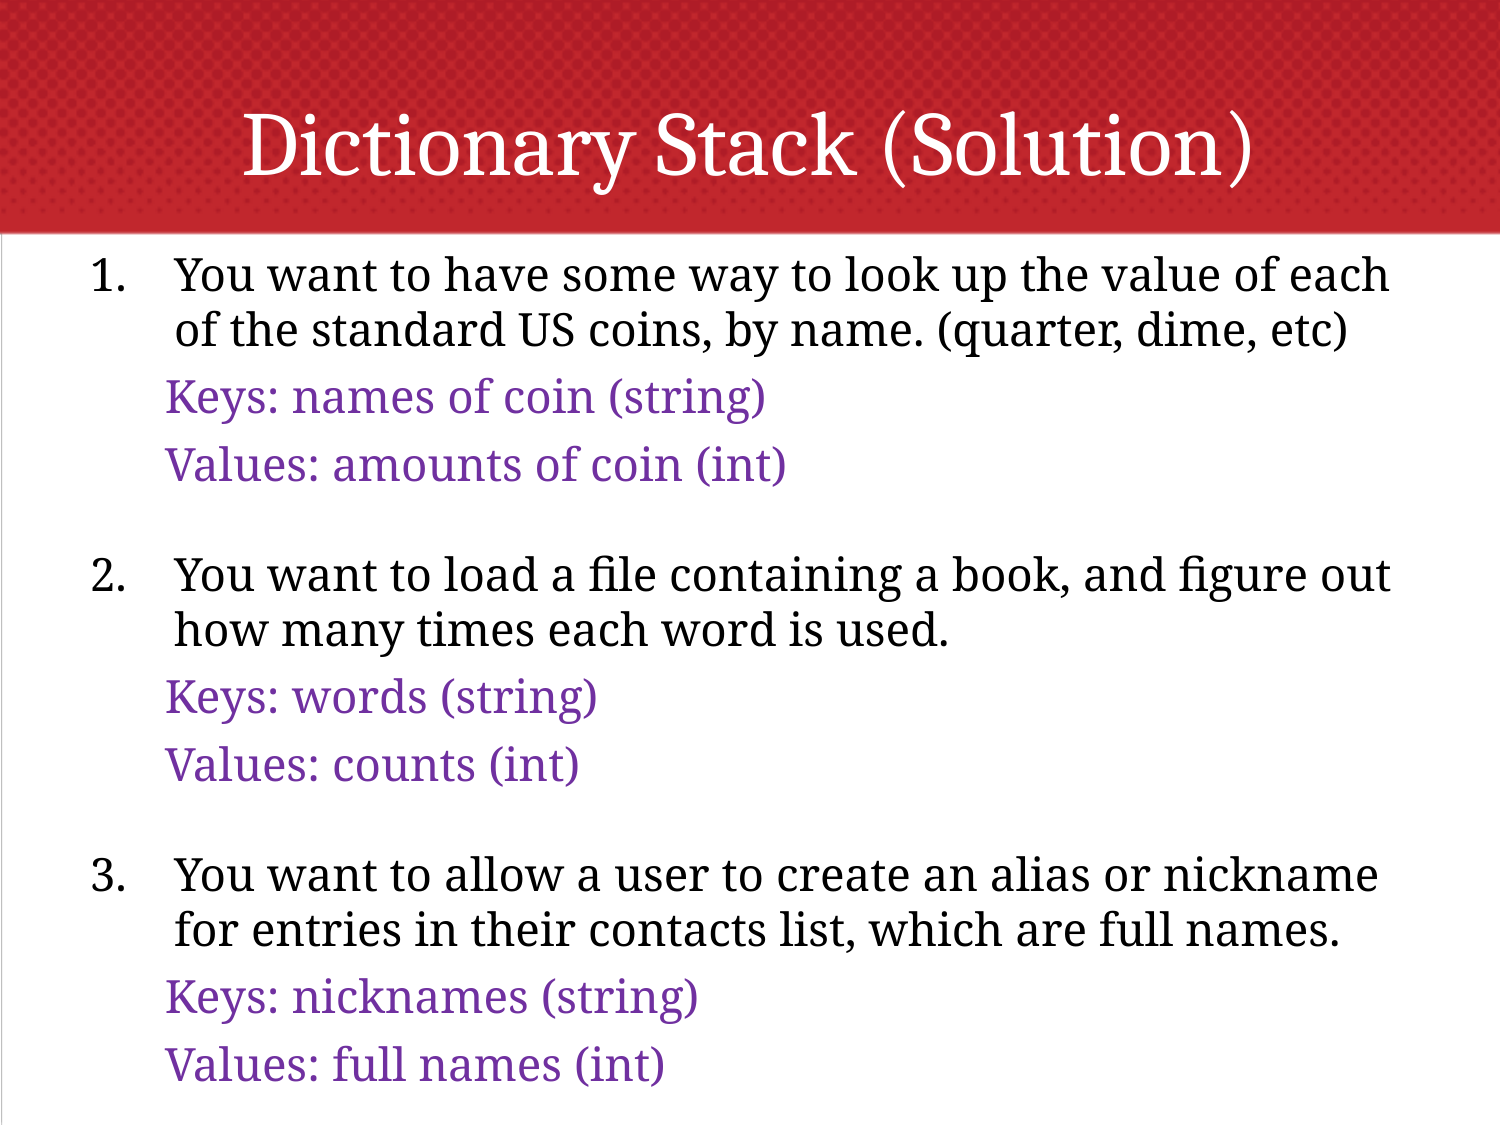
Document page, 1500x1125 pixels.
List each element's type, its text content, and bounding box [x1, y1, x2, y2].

text_box You want to have some way to look up the value of each of the standard US coins, by name. (quarter, dime, etc) Keys: names of coin (string) Values: amounts of coin (int) You want to load a file containing a book, and figure out how many times each word is used. Keys: words (string) Values: counts (int) You want to allow a user to create an alias or nickname for entries in their contacts list, which are full names. Keys: nicknames (string) Values: full names (int) [74, 238, 1425, 1098]
title Dictionary Stack (Solution) [75, 45, 1425, 233]
picture [0, 0, 1500, 1125]
